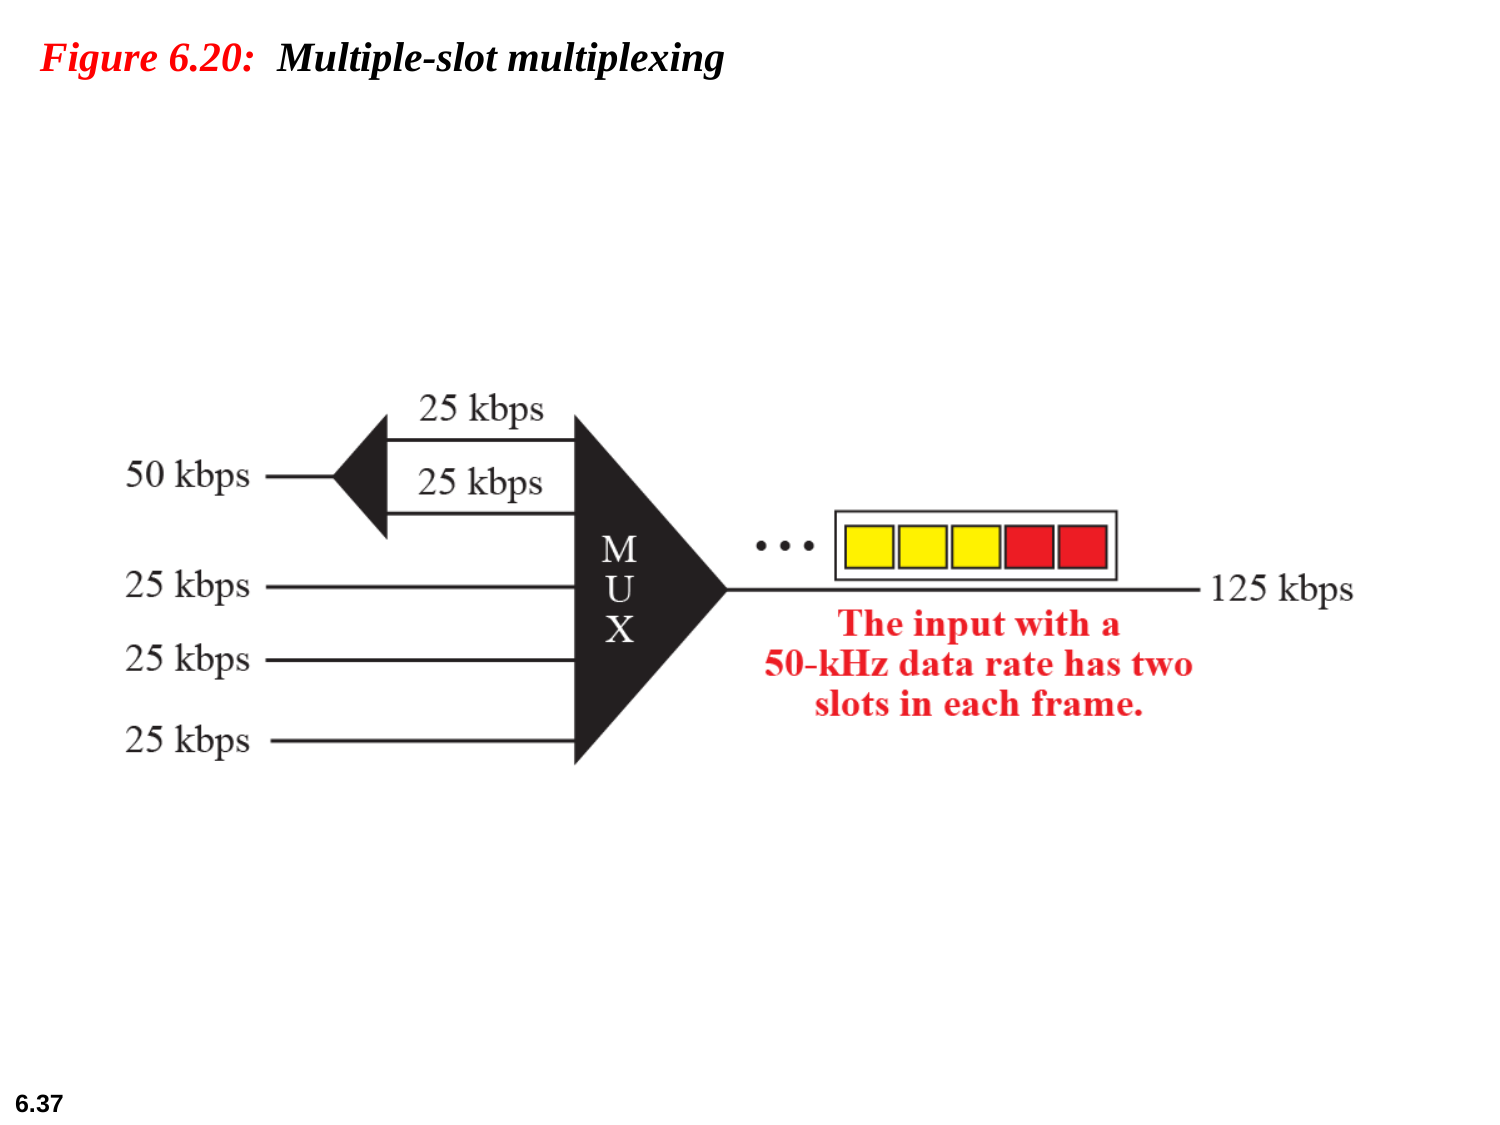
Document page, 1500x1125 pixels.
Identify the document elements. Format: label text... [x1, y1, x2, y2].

picture [124, 387, 1356, 767]
text_box Figure 6.20: Multiple-slot multiplexing [24, 22, 1363, 87]
text_box 6.‹#› [0, 1049, 313, 1125]
